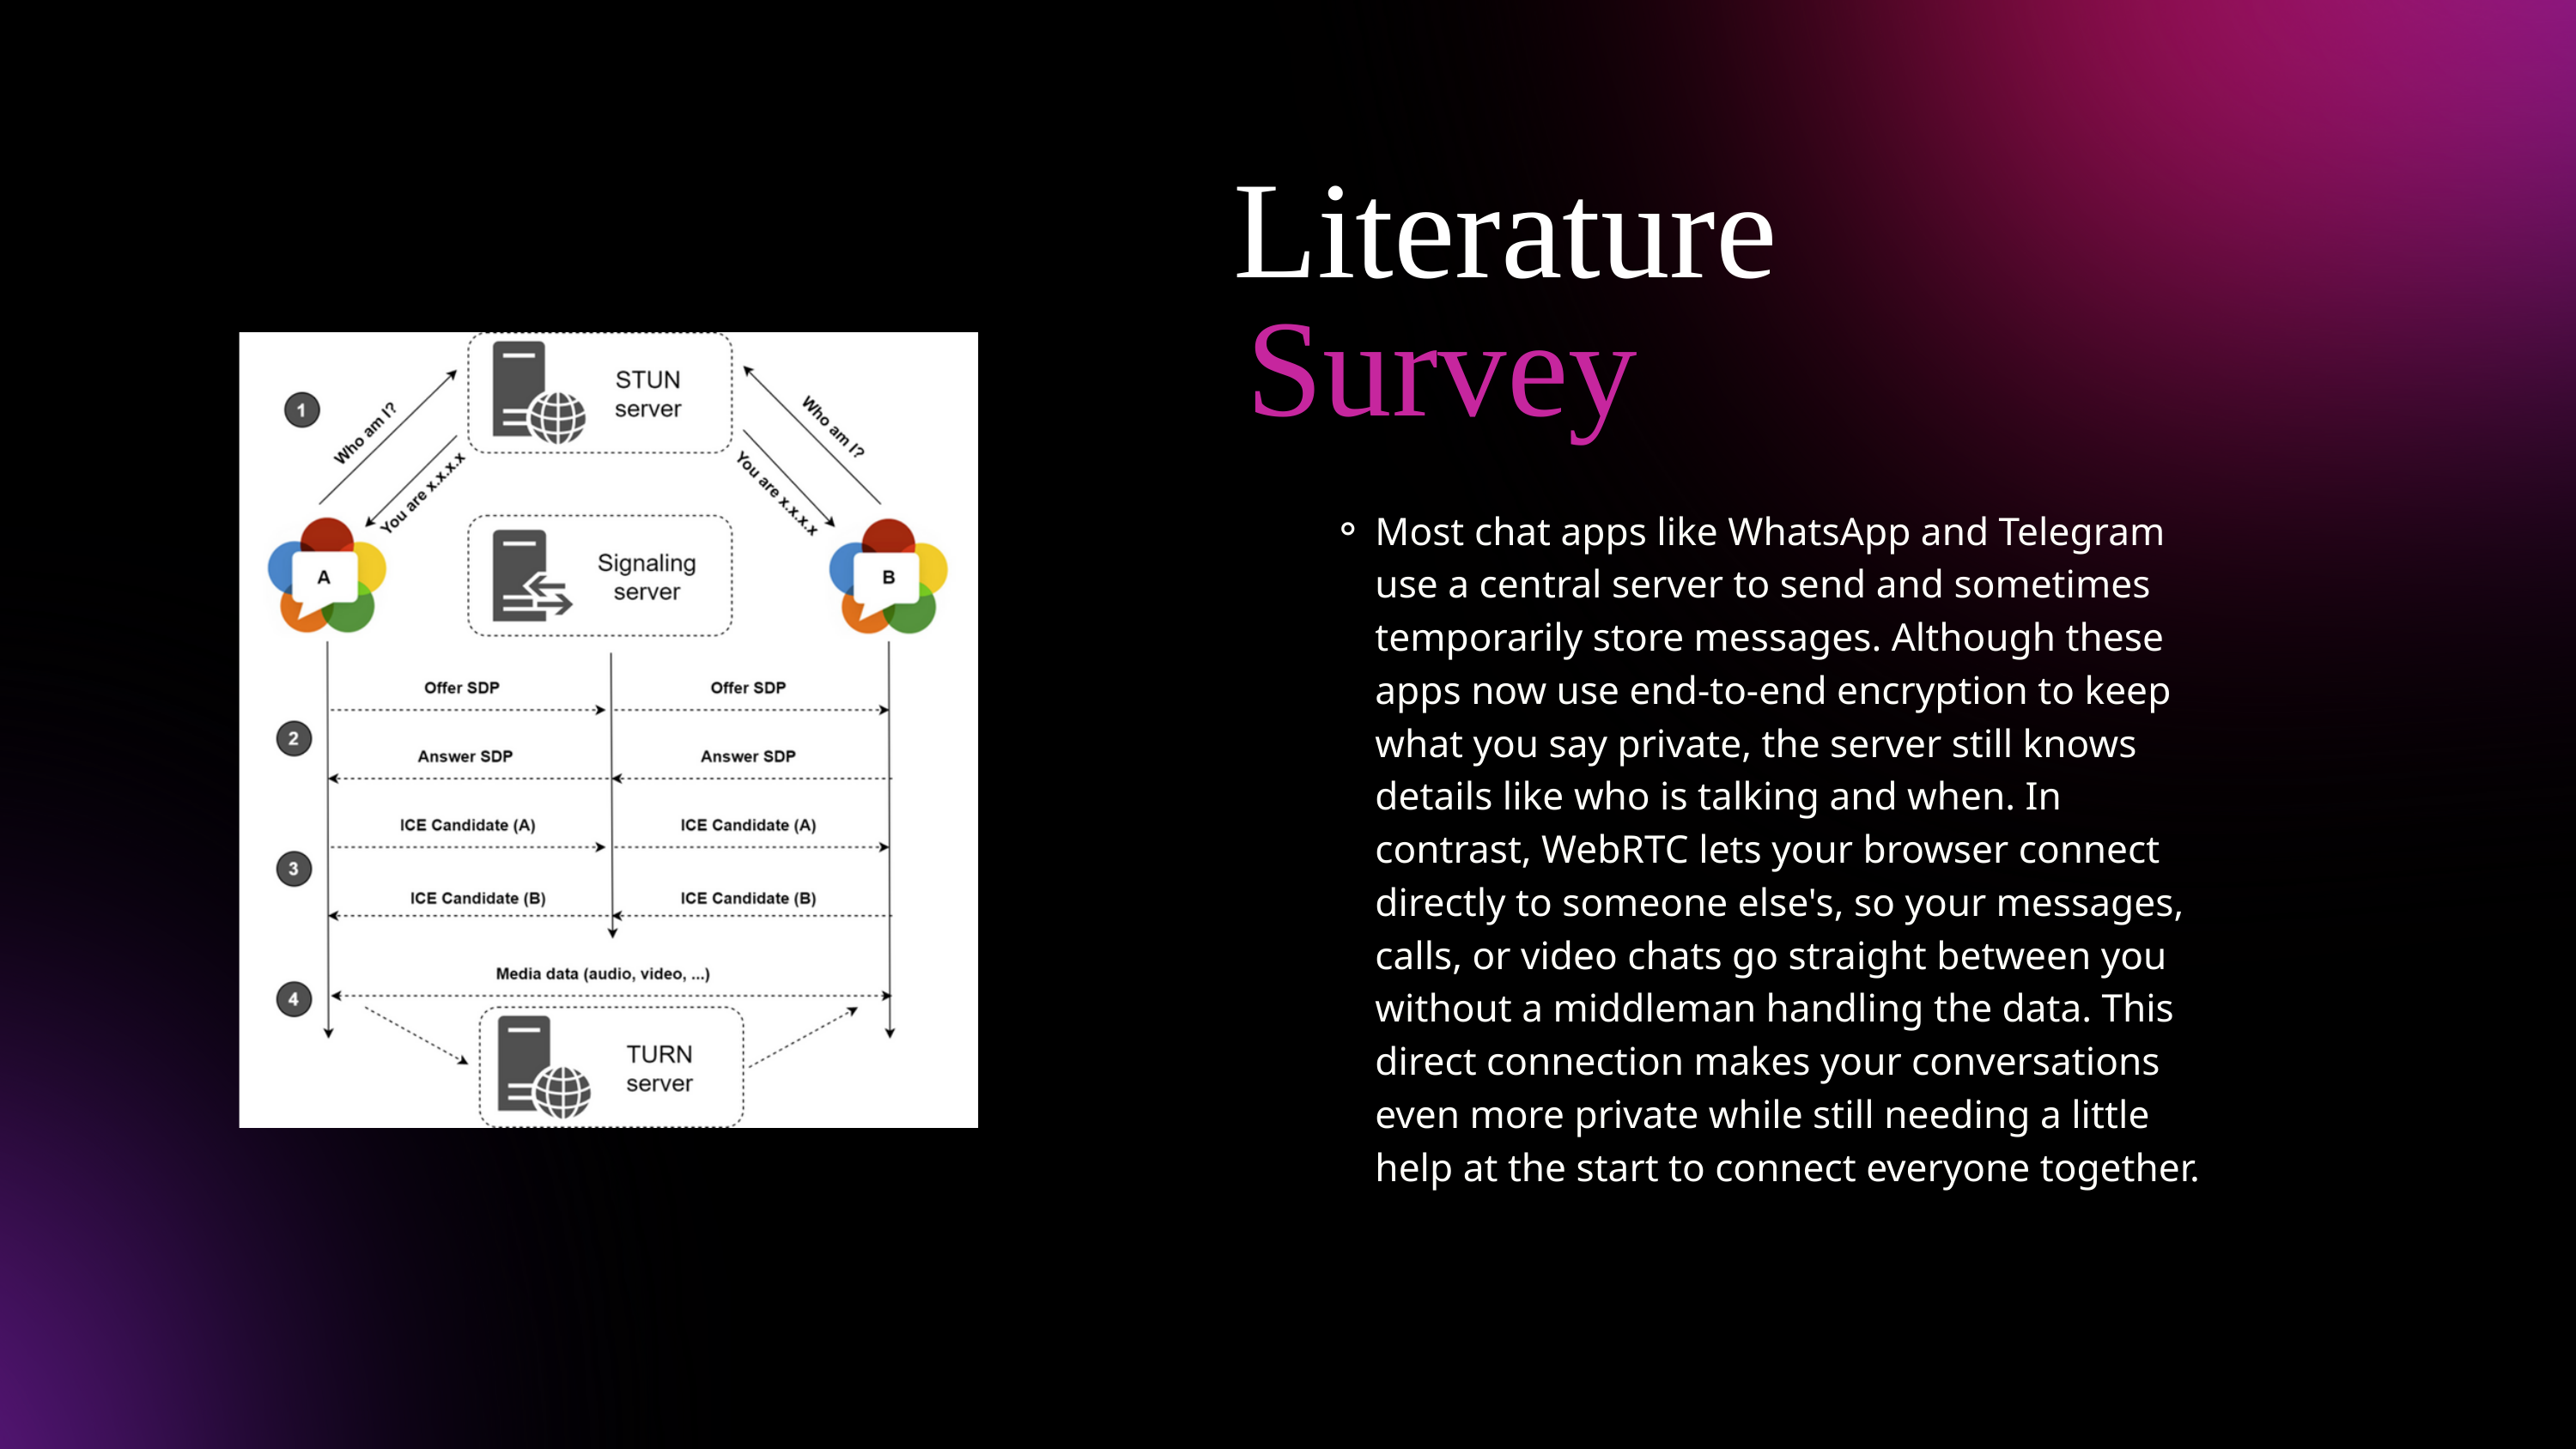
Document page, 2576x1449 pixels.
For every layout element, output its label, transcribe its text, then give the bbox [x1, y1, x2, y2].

text_box Literature [1232, 161, 2418, 306]
text_box [0, 507, 731, 1449]
text_box Survey [1246, 300, 1929, 444]
text_box Most chat apps like WhatsApp and Telegram use a central server to send and sometimes temporarily store messages. Although these apps now use end-to-end encryption to keep what you say private, the server still knows details like who is talking and when. In contrast, WebRTC lets your browser connect directly to someone else's, so your messages, calls, or video chats go straight between you without a middleman handling the data. This direct connection makes your conversations even more private while still needing a little help at the start to connect everyone together. [1246, 499, 2211, 1189]
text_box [239, 332, 979, 1128]
text_box [1246, 0, 2576, 982]
